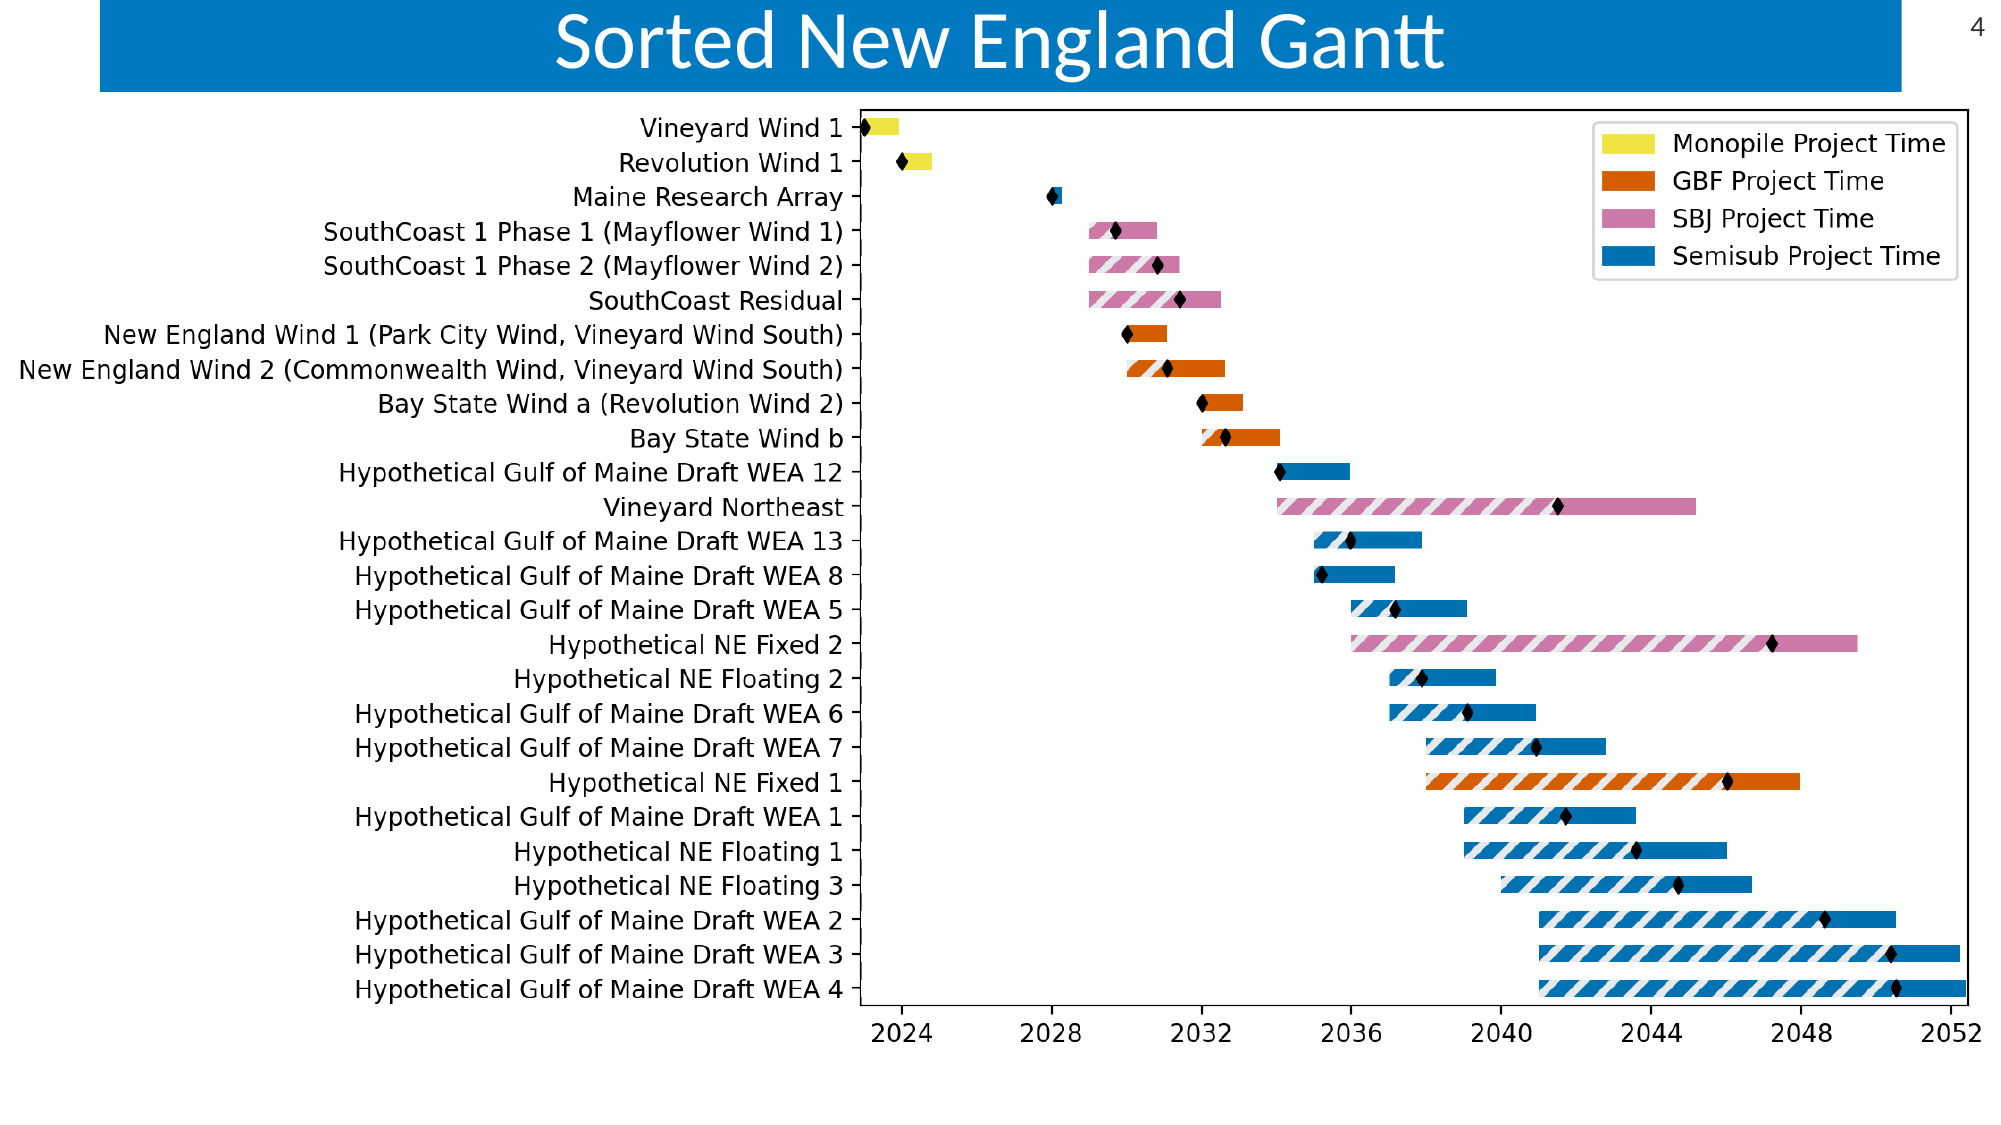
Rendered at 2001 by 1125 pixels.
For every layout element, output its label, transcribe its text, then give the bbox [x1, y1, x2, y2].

title Sorted New England Gantt [99, 0, 1902, 89]
picture [0, 92, 2000, 1065]
